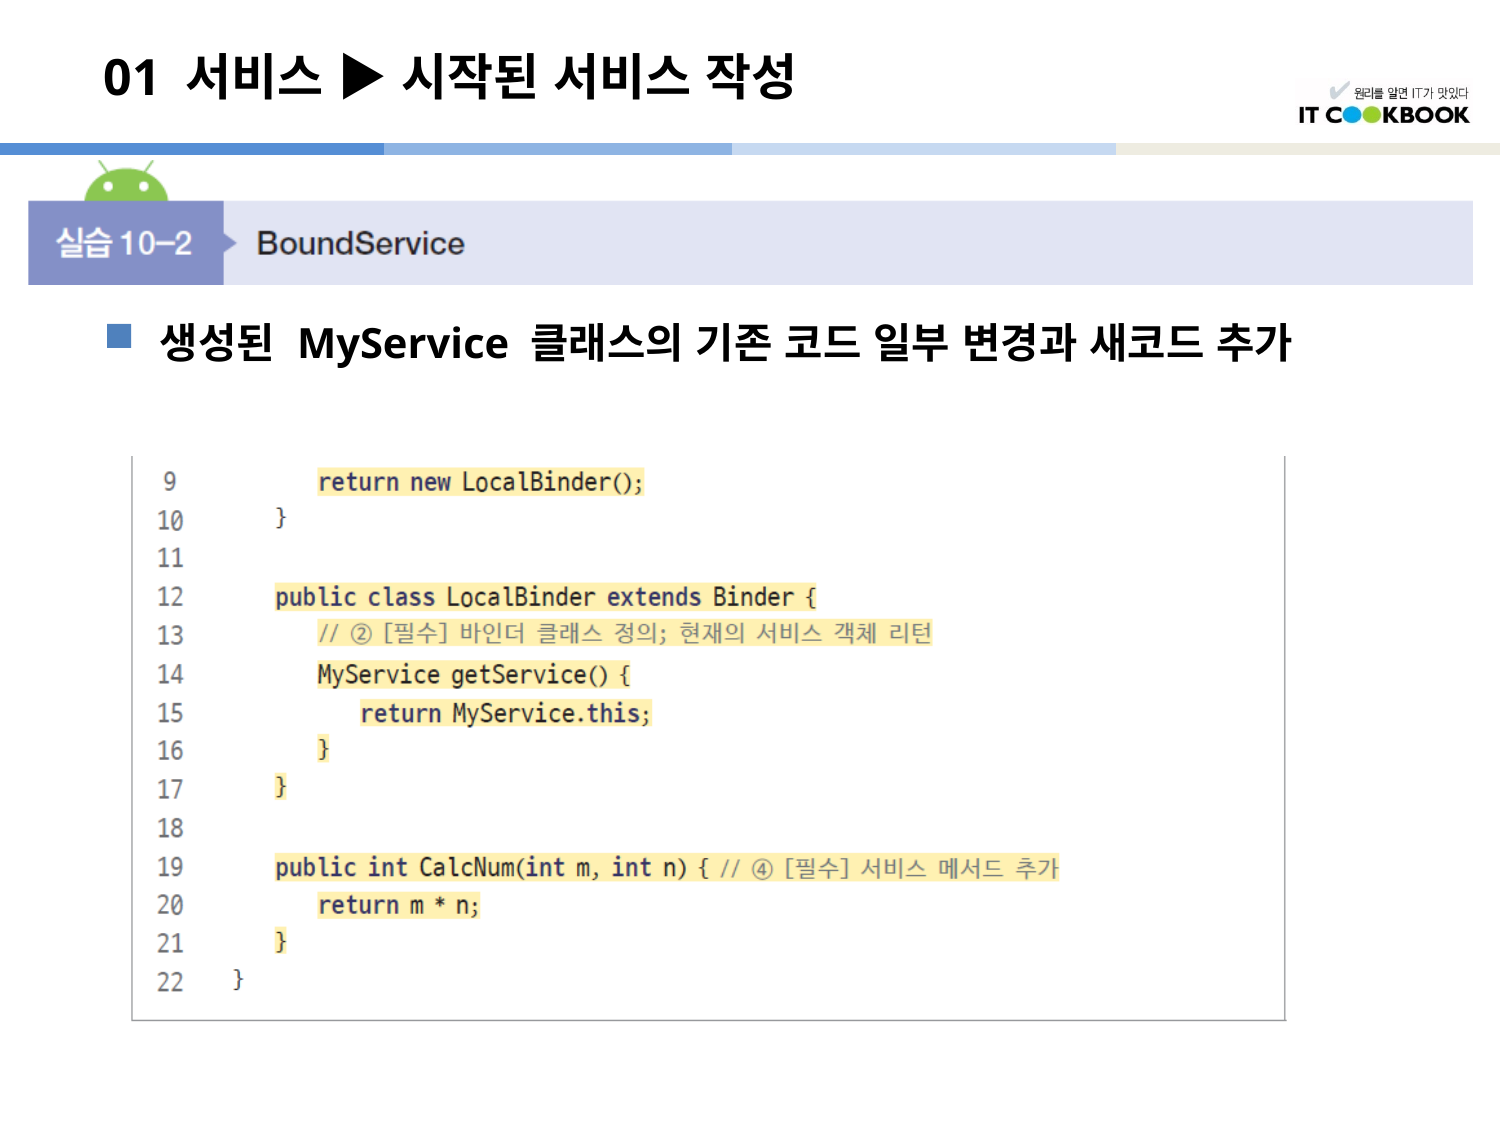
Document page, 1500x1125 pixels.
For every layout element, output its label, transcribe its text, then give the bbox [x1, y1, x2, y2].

picture [1295, 78, 1473, 125]
picture [27, 160, 1473, 285]
title 01 서비스 ▶ 시작된 서비스 작성 [88, 30, 1330, 121]
list 생성된 MyService 클래스의 기존 코드 일부 변경과 새코드 추가 [88, 292, 1473, 1083]
picture [125, 455, 1292, 1029]
